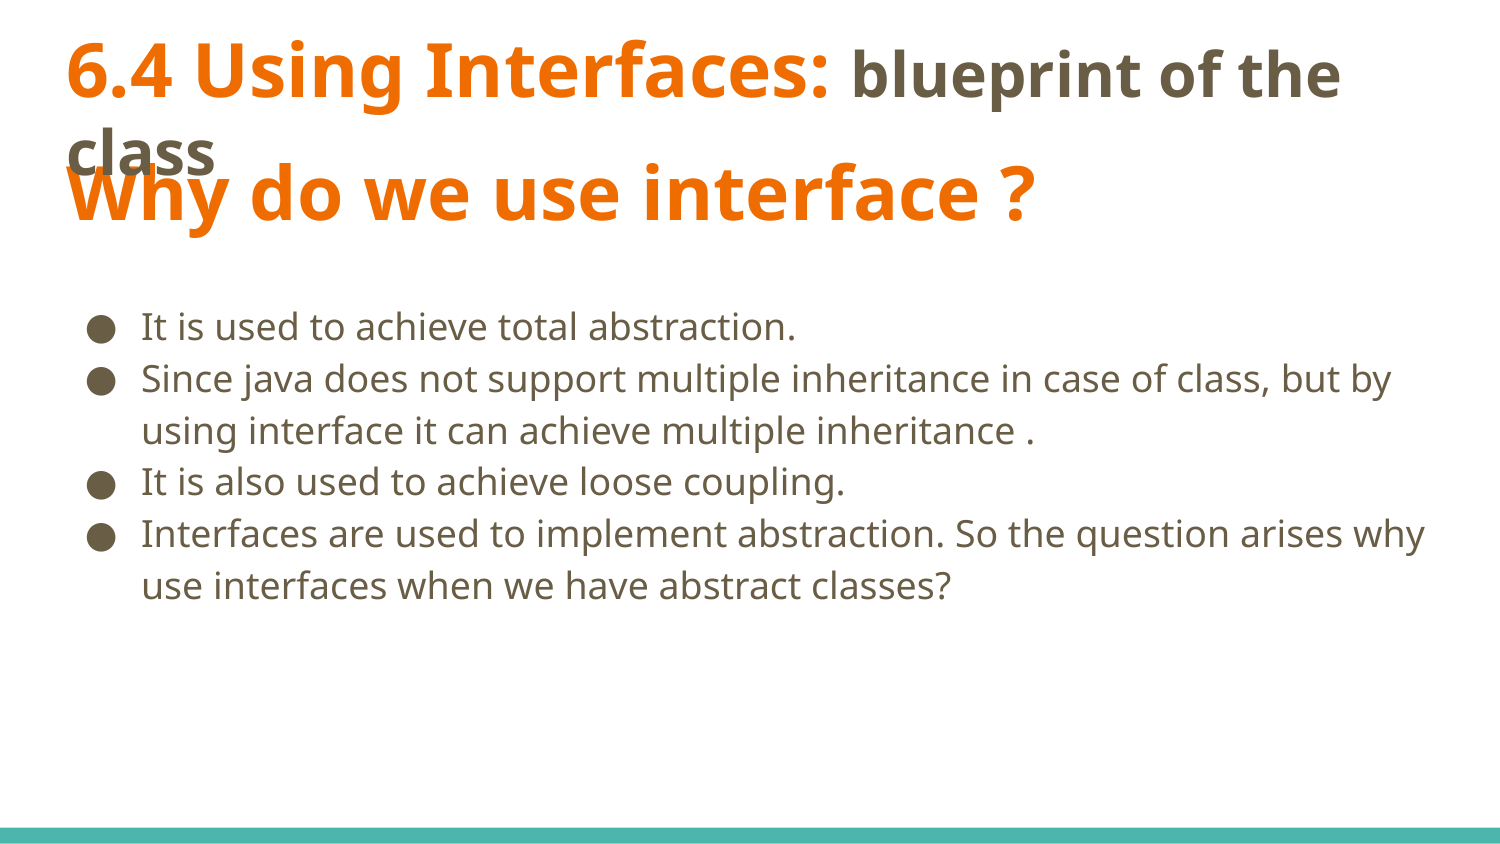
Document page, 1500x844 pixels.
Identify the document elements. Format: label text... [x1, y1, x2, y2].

title Why do we use interface ? [51, 130, 1449, 247]
list It is used to achieve total abstraction. Since java does not support multiple inheritance in case of class, but by using interface it can achieve multiple inheritance . It is also used to achieve loose coupling. Interfaces are used to implement abstraction. So the question arises why use interfaces when we have abstract classes? [51, 281, 1449, 824]
title 6.4 Using Interfaces: blueprint of the class [51, 7, 1449, 124]
